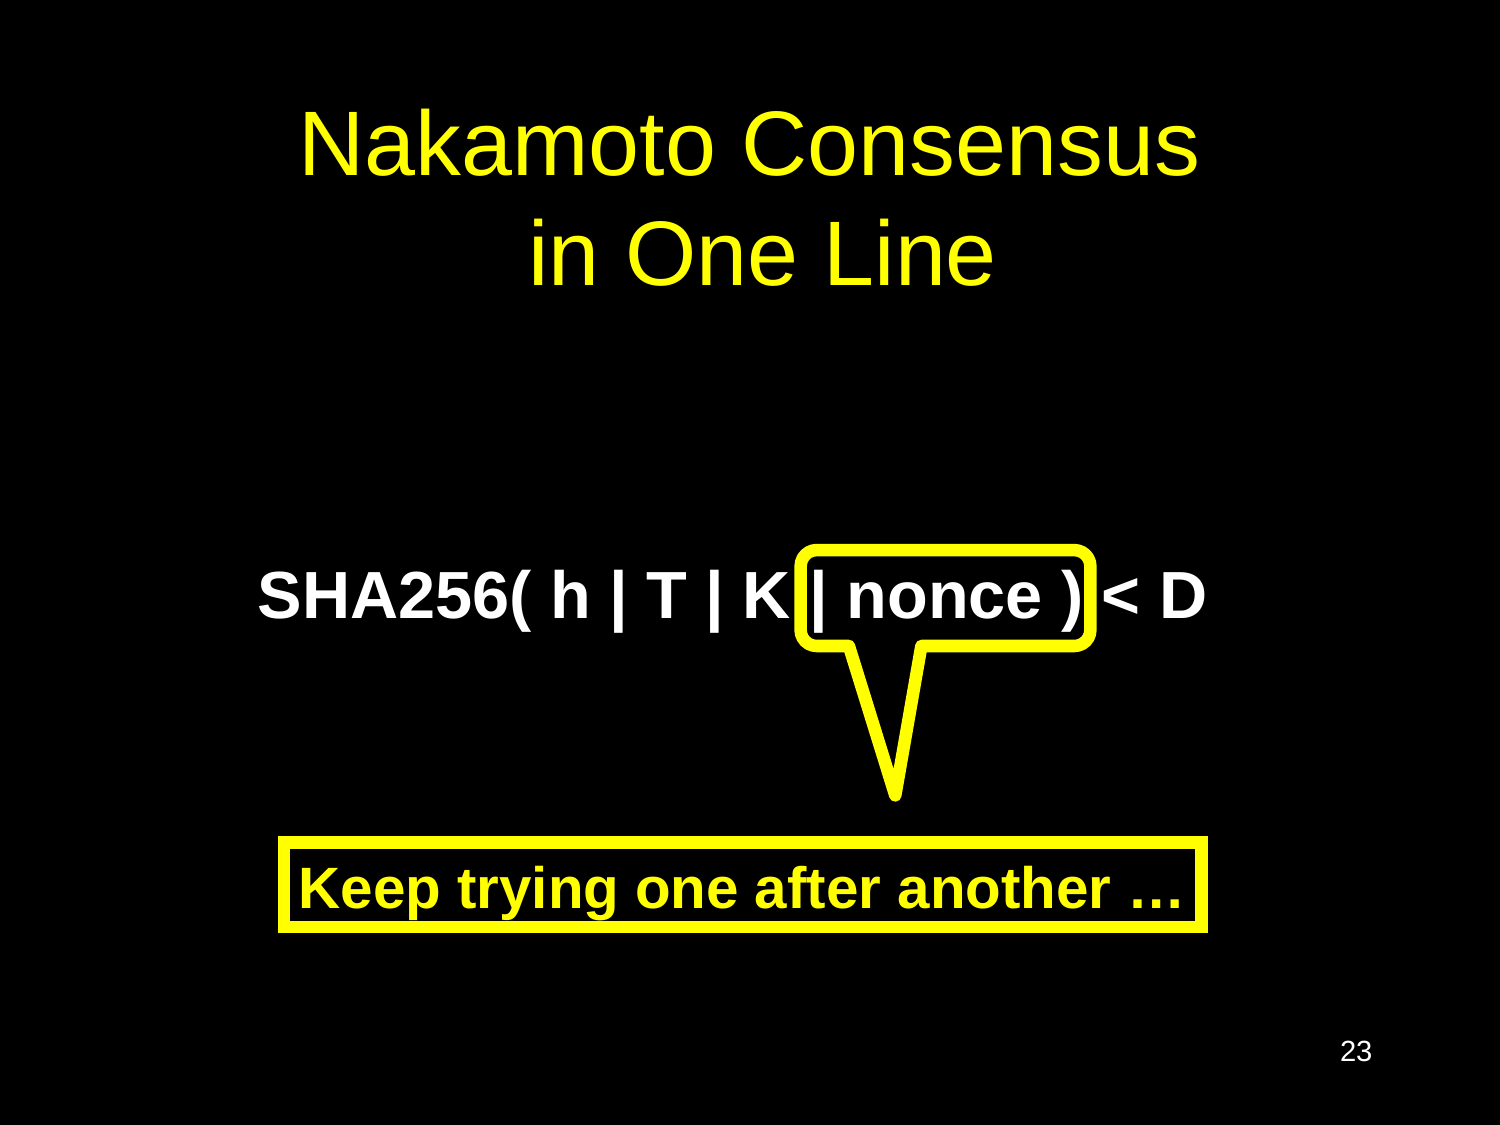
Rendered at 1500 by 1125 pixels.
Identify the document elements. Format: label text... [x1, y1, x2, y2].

title Nakamoto Consensus in One Line [112, 99, 1388, 288]
slide_number 23 [1074, 1024, 1388, 1101]
text_box SHA256( h | T | K | nonce ) < D [243, 544, 1243, 639]
text_box Keep trying one after another … [283, 842, 1202, 928]
text_box [800, 550, 1091, 796]
